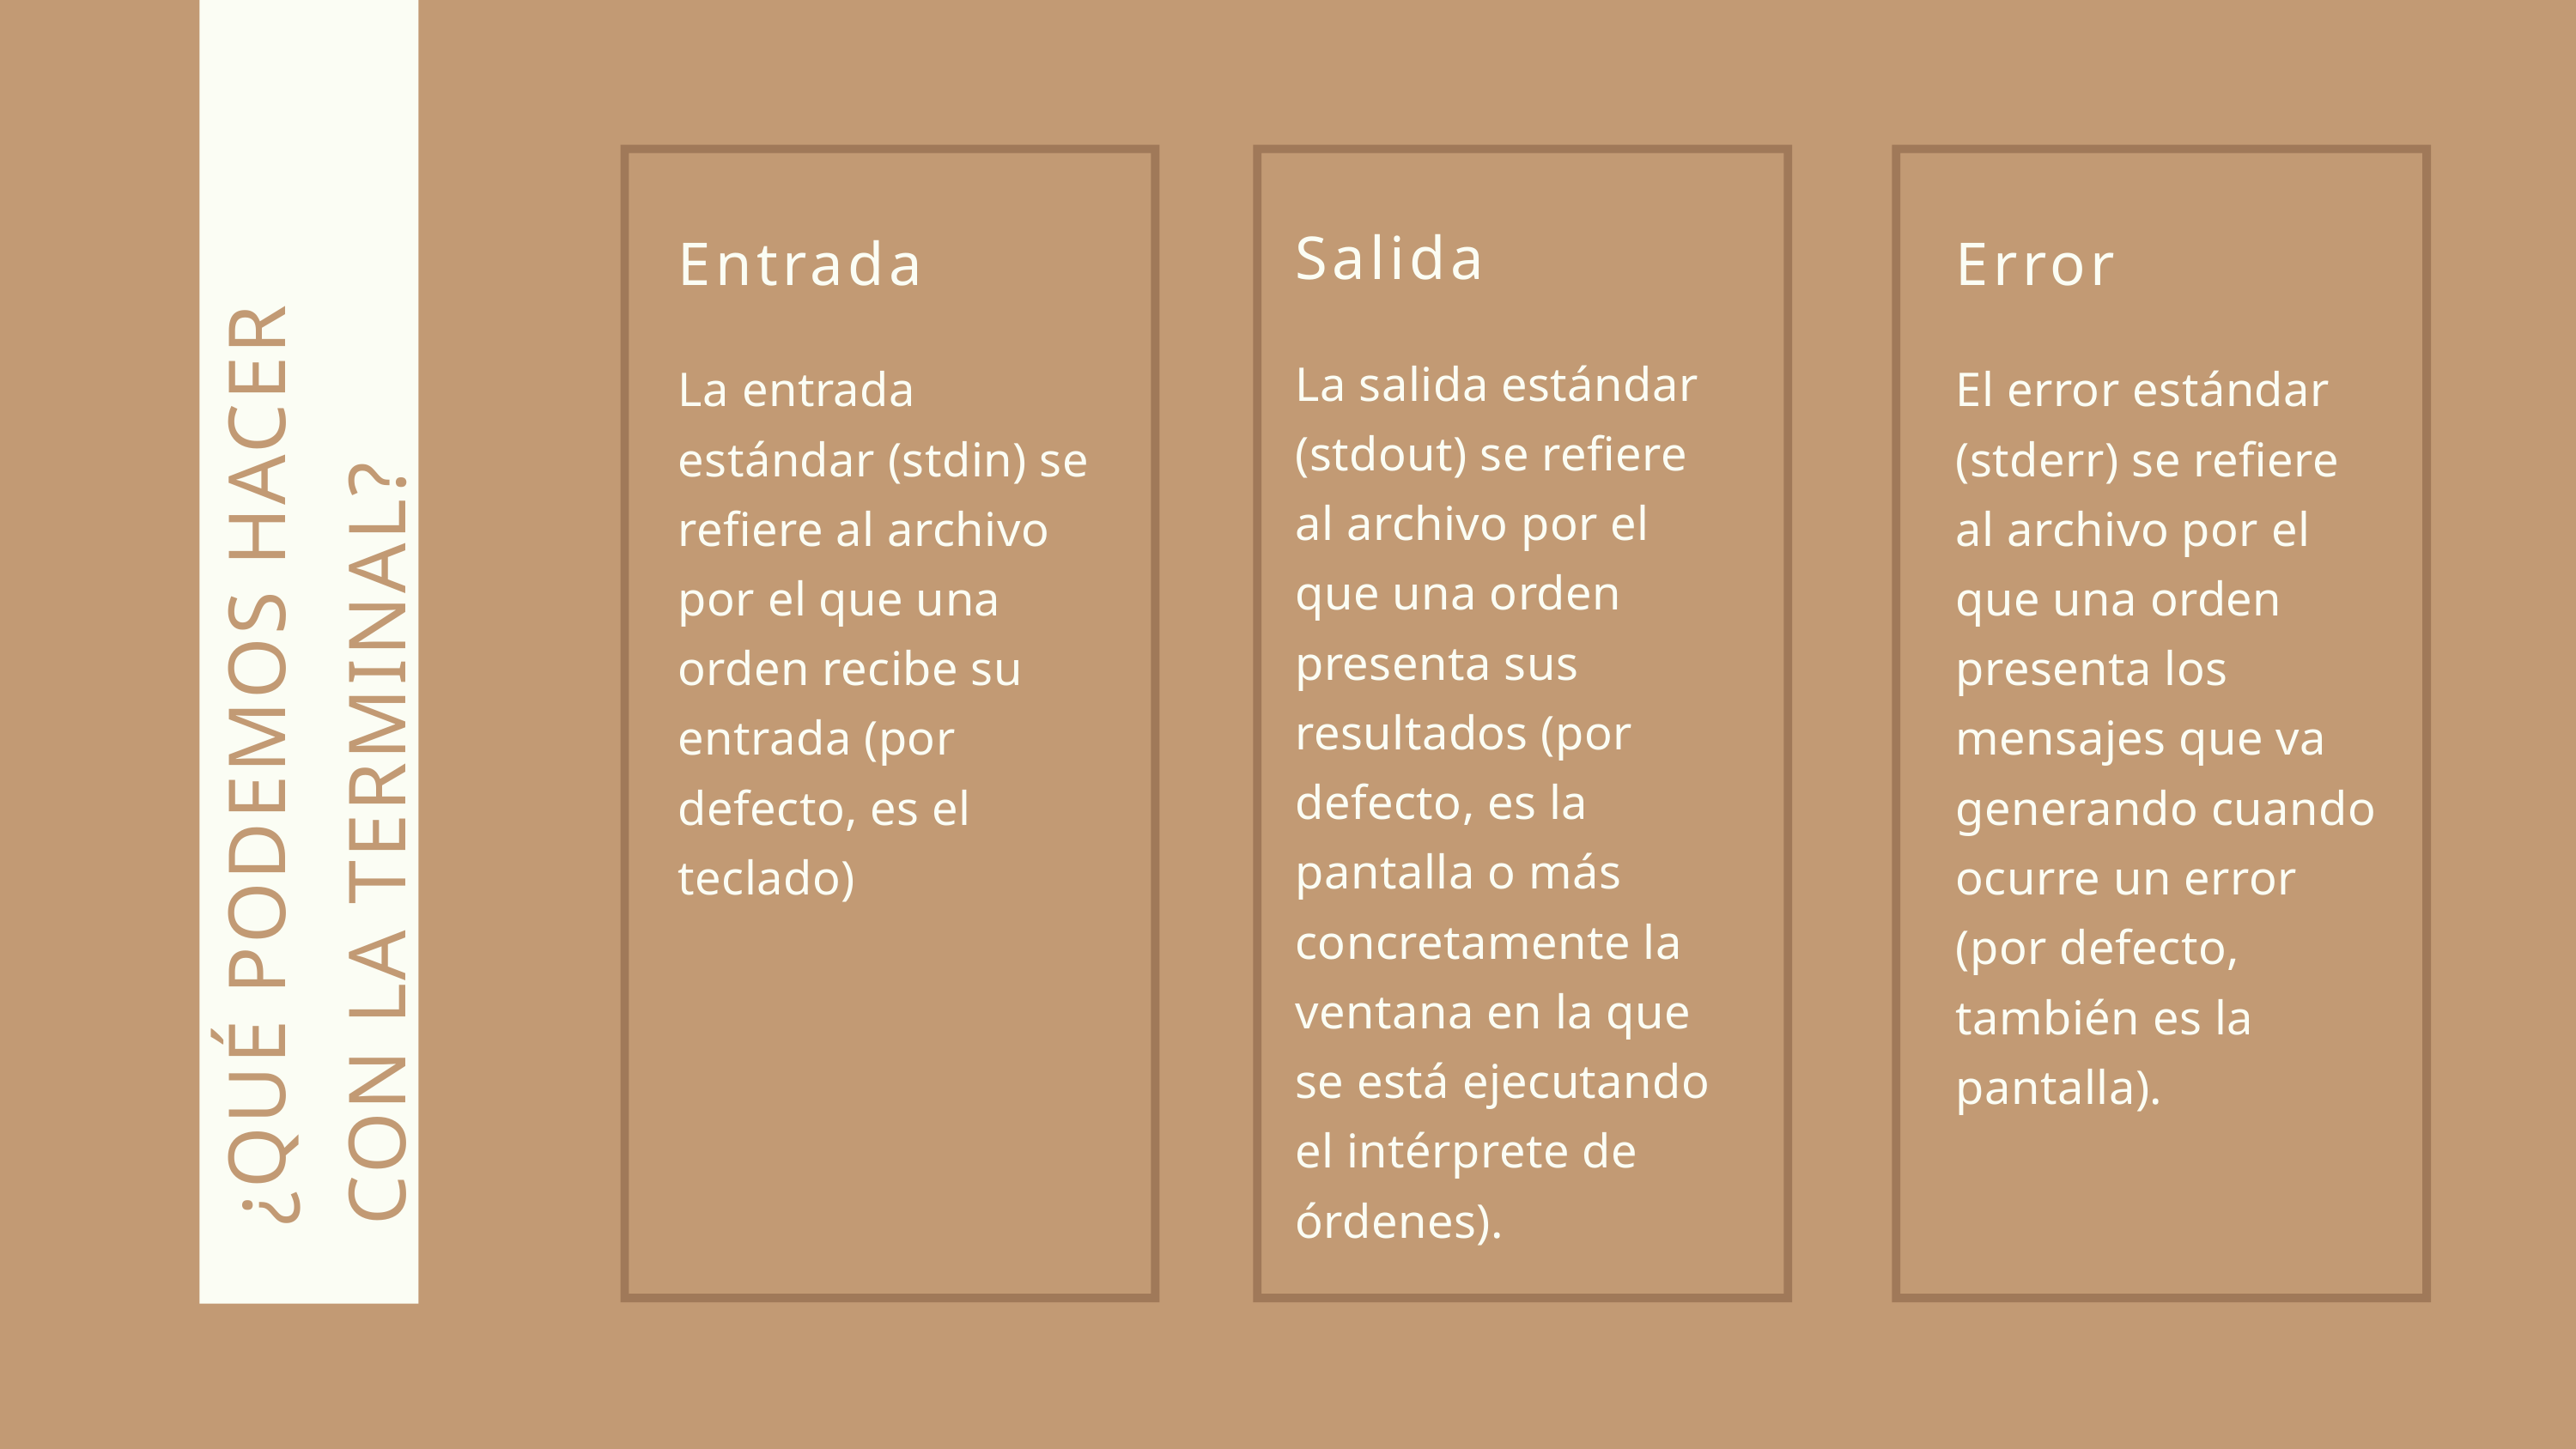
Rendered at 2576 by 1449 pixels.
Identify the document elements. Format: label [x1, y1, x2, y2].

text_box [187, 0, 419, 1304]
text_box [1955, 222, 2380, 964]
text_box [620, 144, 2432, 1303]
text_box [677, 222, 1103, 825]
text_box [1295, 217, 1720, 1167]
